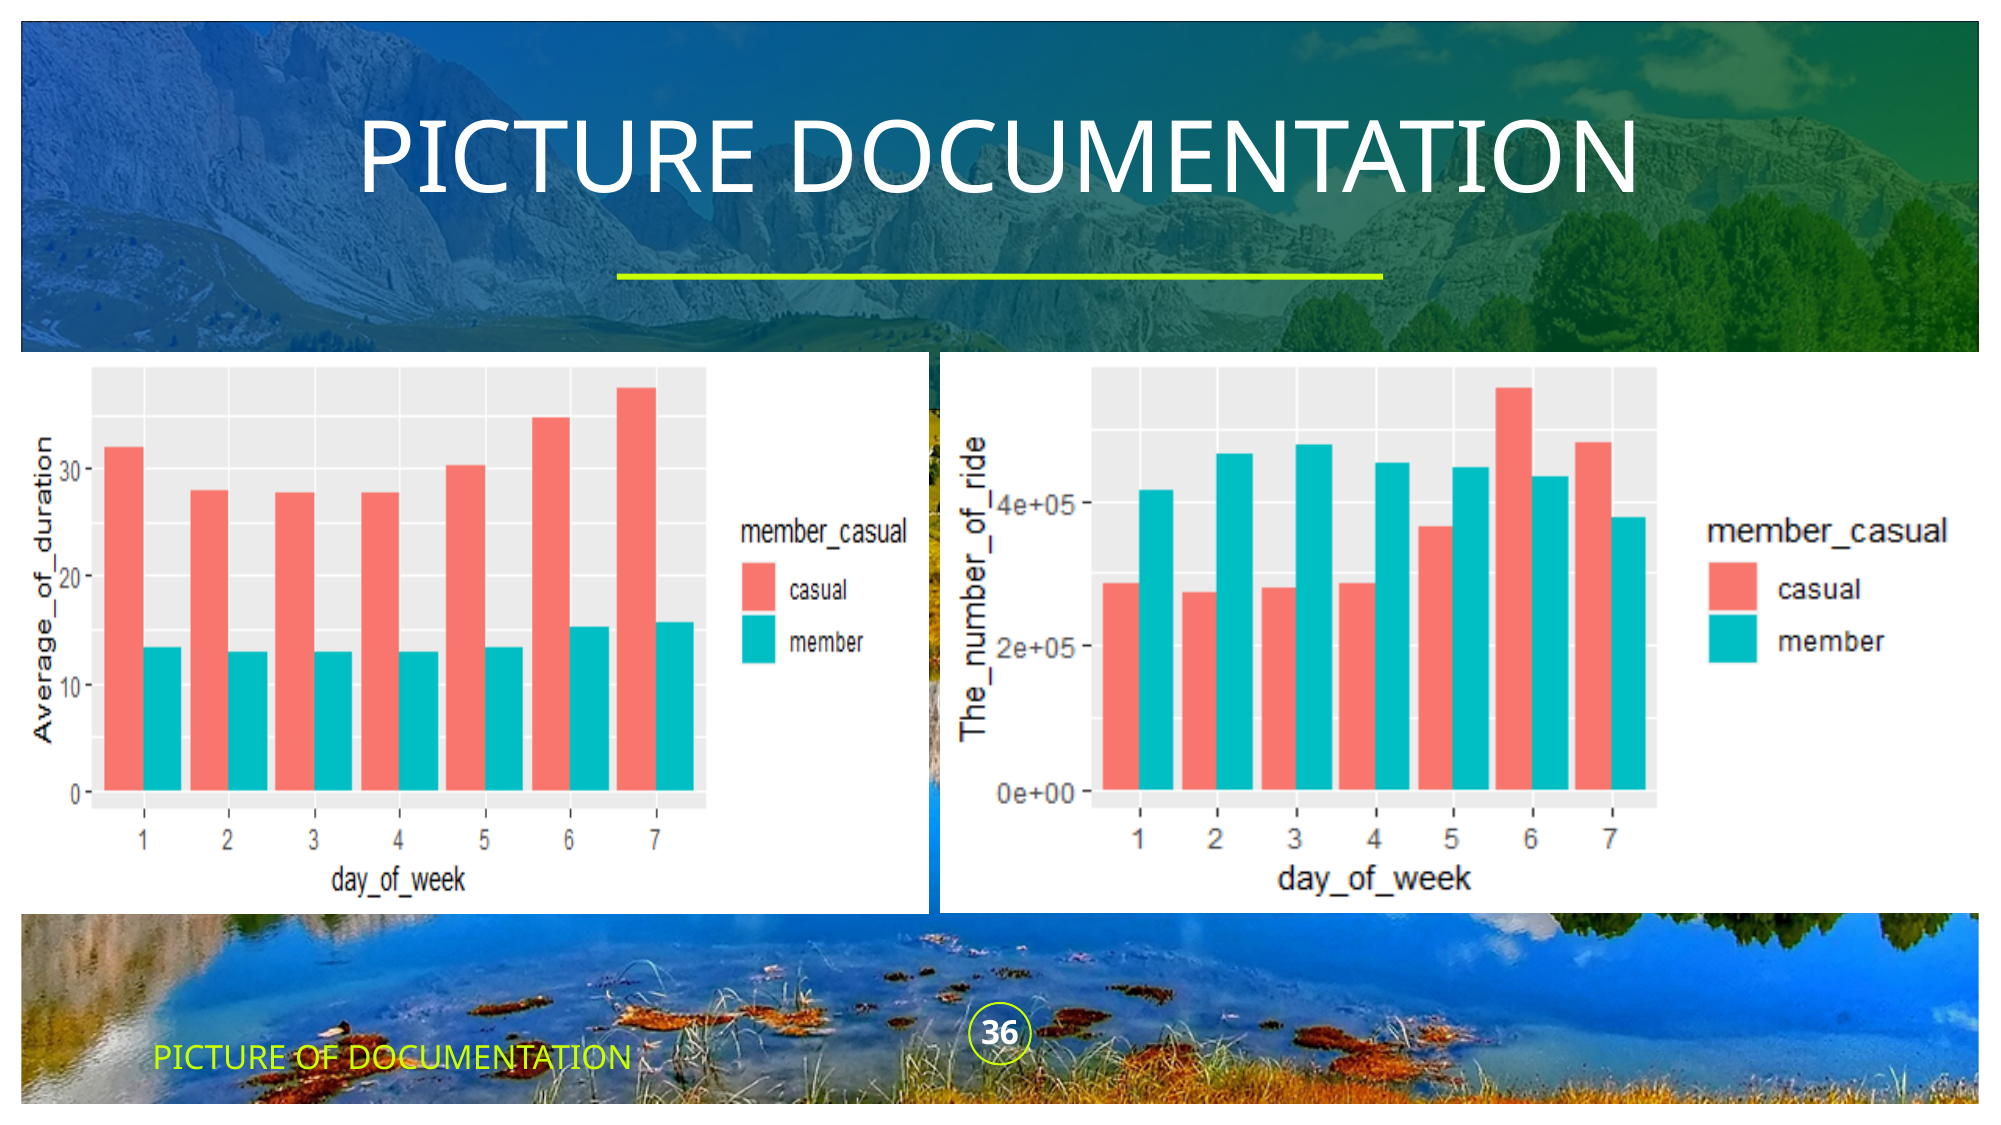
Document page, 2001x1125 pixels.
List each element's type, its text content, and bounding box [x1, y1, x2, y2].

slide_number 36 [954, 1003, 1045, 1064]
footer PICTURE OF DOCUMENTATION [137, 1025, 695, 1086]
picture [20, 21, 1980, 1104]
title PICTURE DOCUMENTATION [137, 51, 1863, 270]
